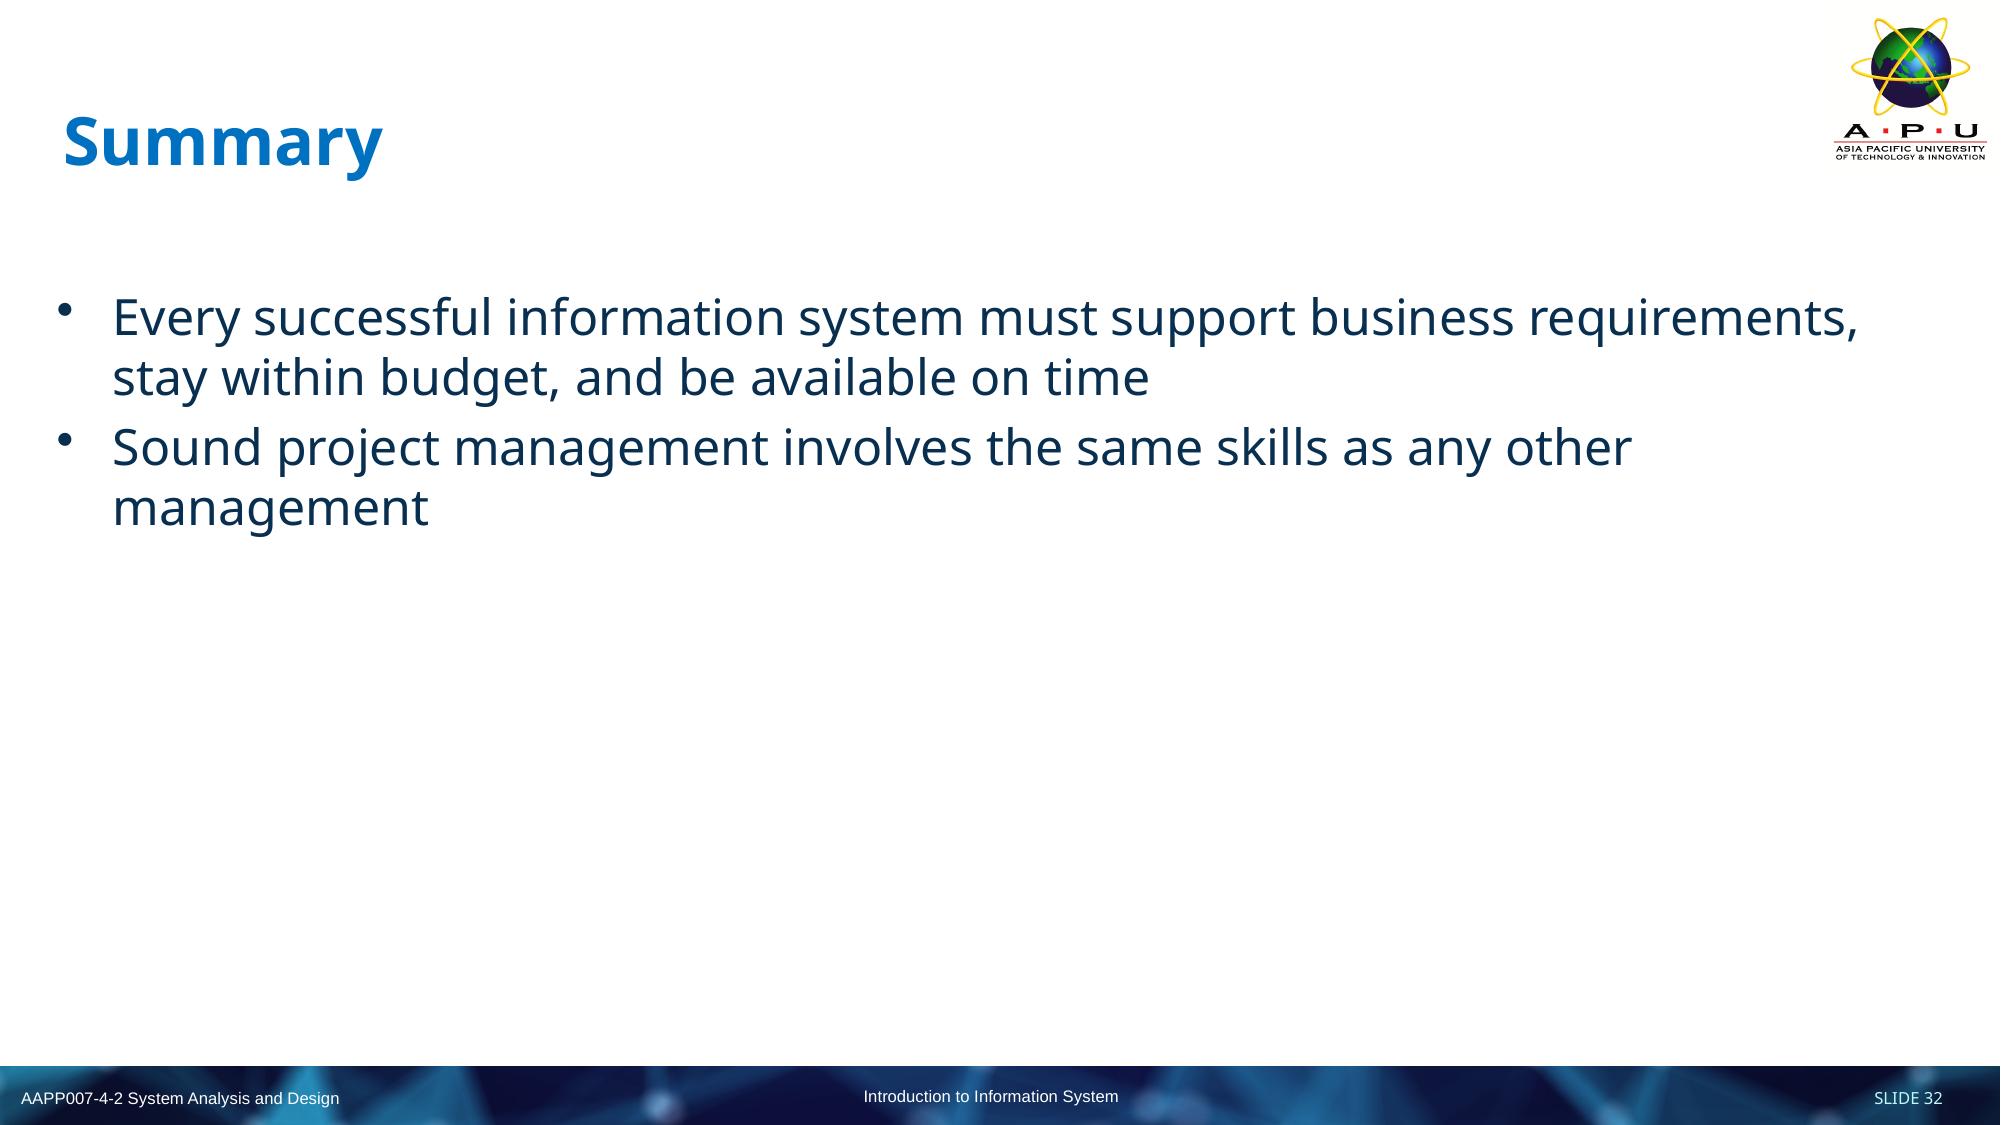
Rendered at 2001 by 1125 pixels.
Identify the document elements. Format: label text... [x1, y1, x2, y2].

list Every successful information system must support business requirements, stay within budget, and be available on time Sound project management involves the same skills as any other management [41, 278, 1969, 1021]
title Summary [48, 45, 1764, 233]
picture [0, 1066, 2000, 1125]
picture [1822, 0, 2000, 178]
